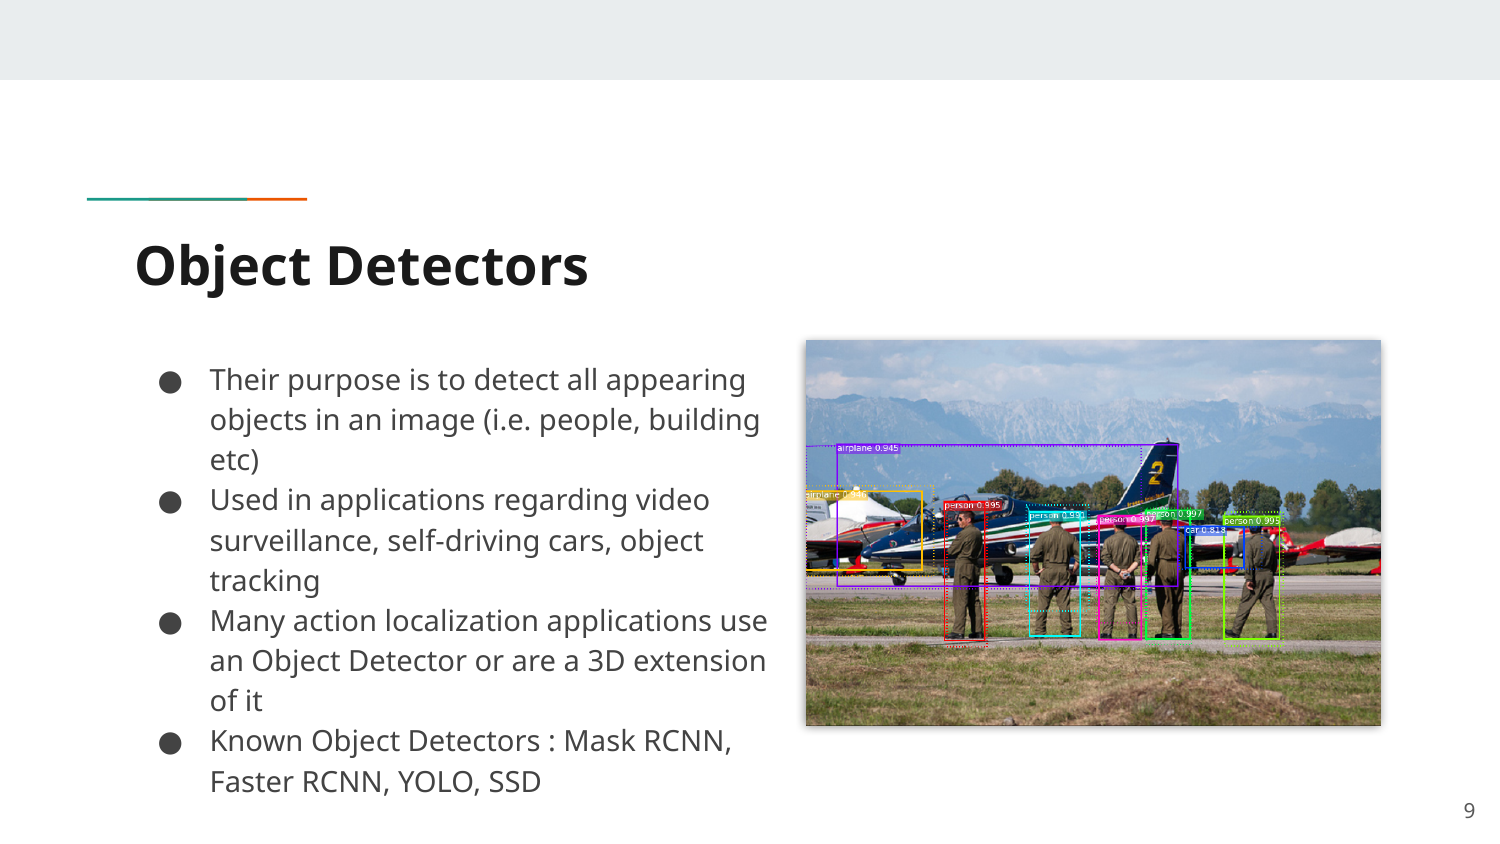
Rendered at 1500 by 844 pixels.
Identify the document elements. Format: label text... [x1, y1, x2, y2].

title Object Detectors [119, 216, 1381, 305]
picture [805, 340, 1382, 727]
slide_number ‹#› [1400, 779, 1491, 844]
list Their purpose is to detect all appearing objects in an image (i.e. people, building etc) Used in applications regarding video surveillance, self-driving cars, object tracking Many action localization applications use an Object Detector or are a 3D extension of it Known Object Detectors : Mask RCNN, Faster RCNN, YOLO, SSD [119, 341, 794, 800]
